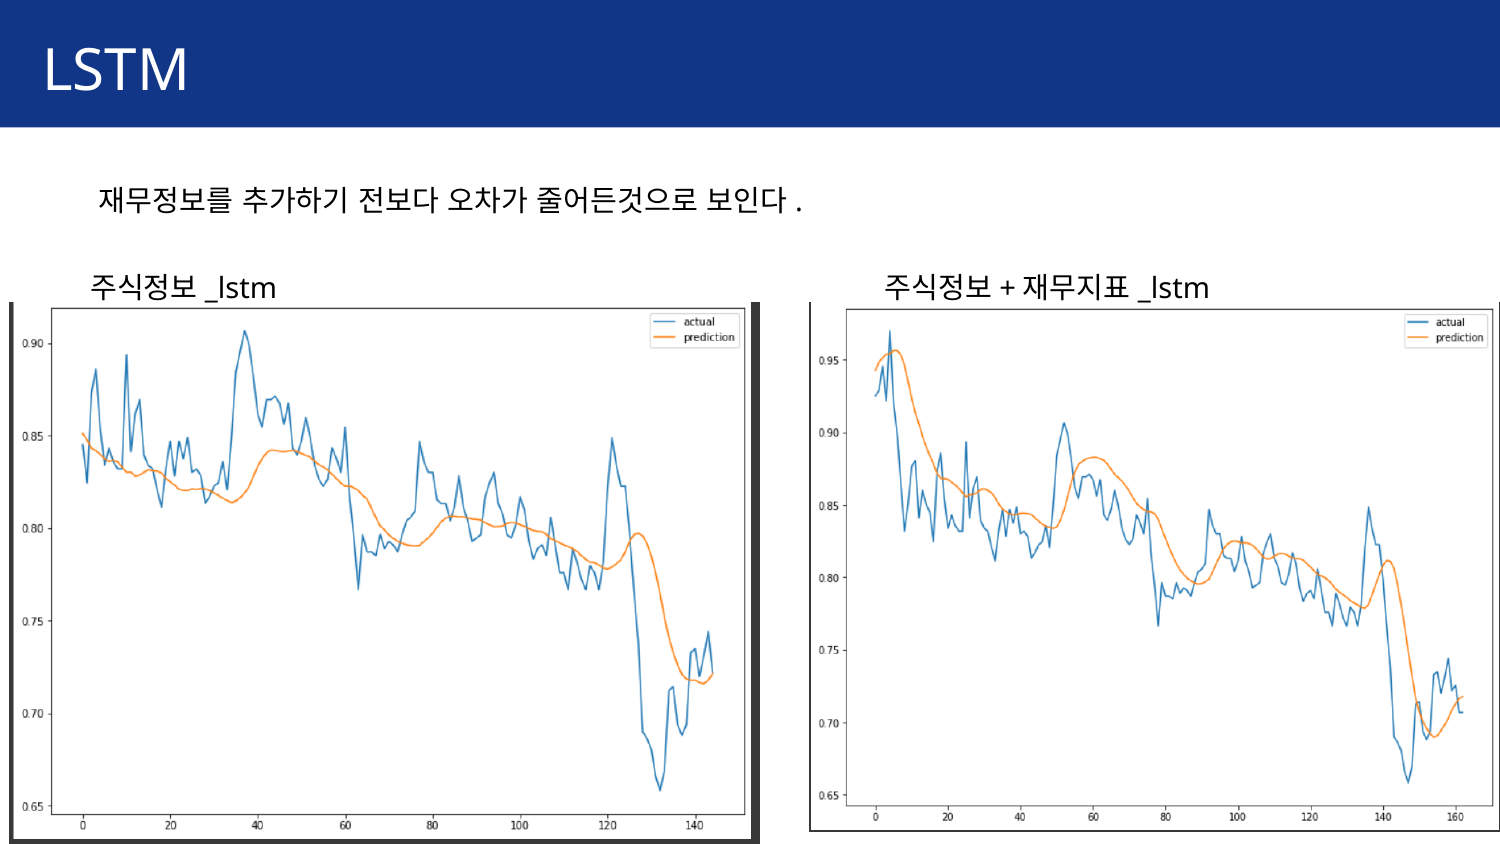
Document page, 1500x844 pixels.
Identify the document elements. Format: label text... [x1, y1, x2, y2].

text_box 주식정보_lstm [0, 248, 691, 319]
title LSTM [27, 16, 1426, 120]
picture [8, 302, 760, 844]
text_box 주식정보+재무지표_lstm [794, 248, 1486, 319]
picture [808, 302, 1500, 833]
text_box 재무정보를 추가하기 전보다 오차가 줄어든것으로 보인다. [9, 162, 1428, 233]
